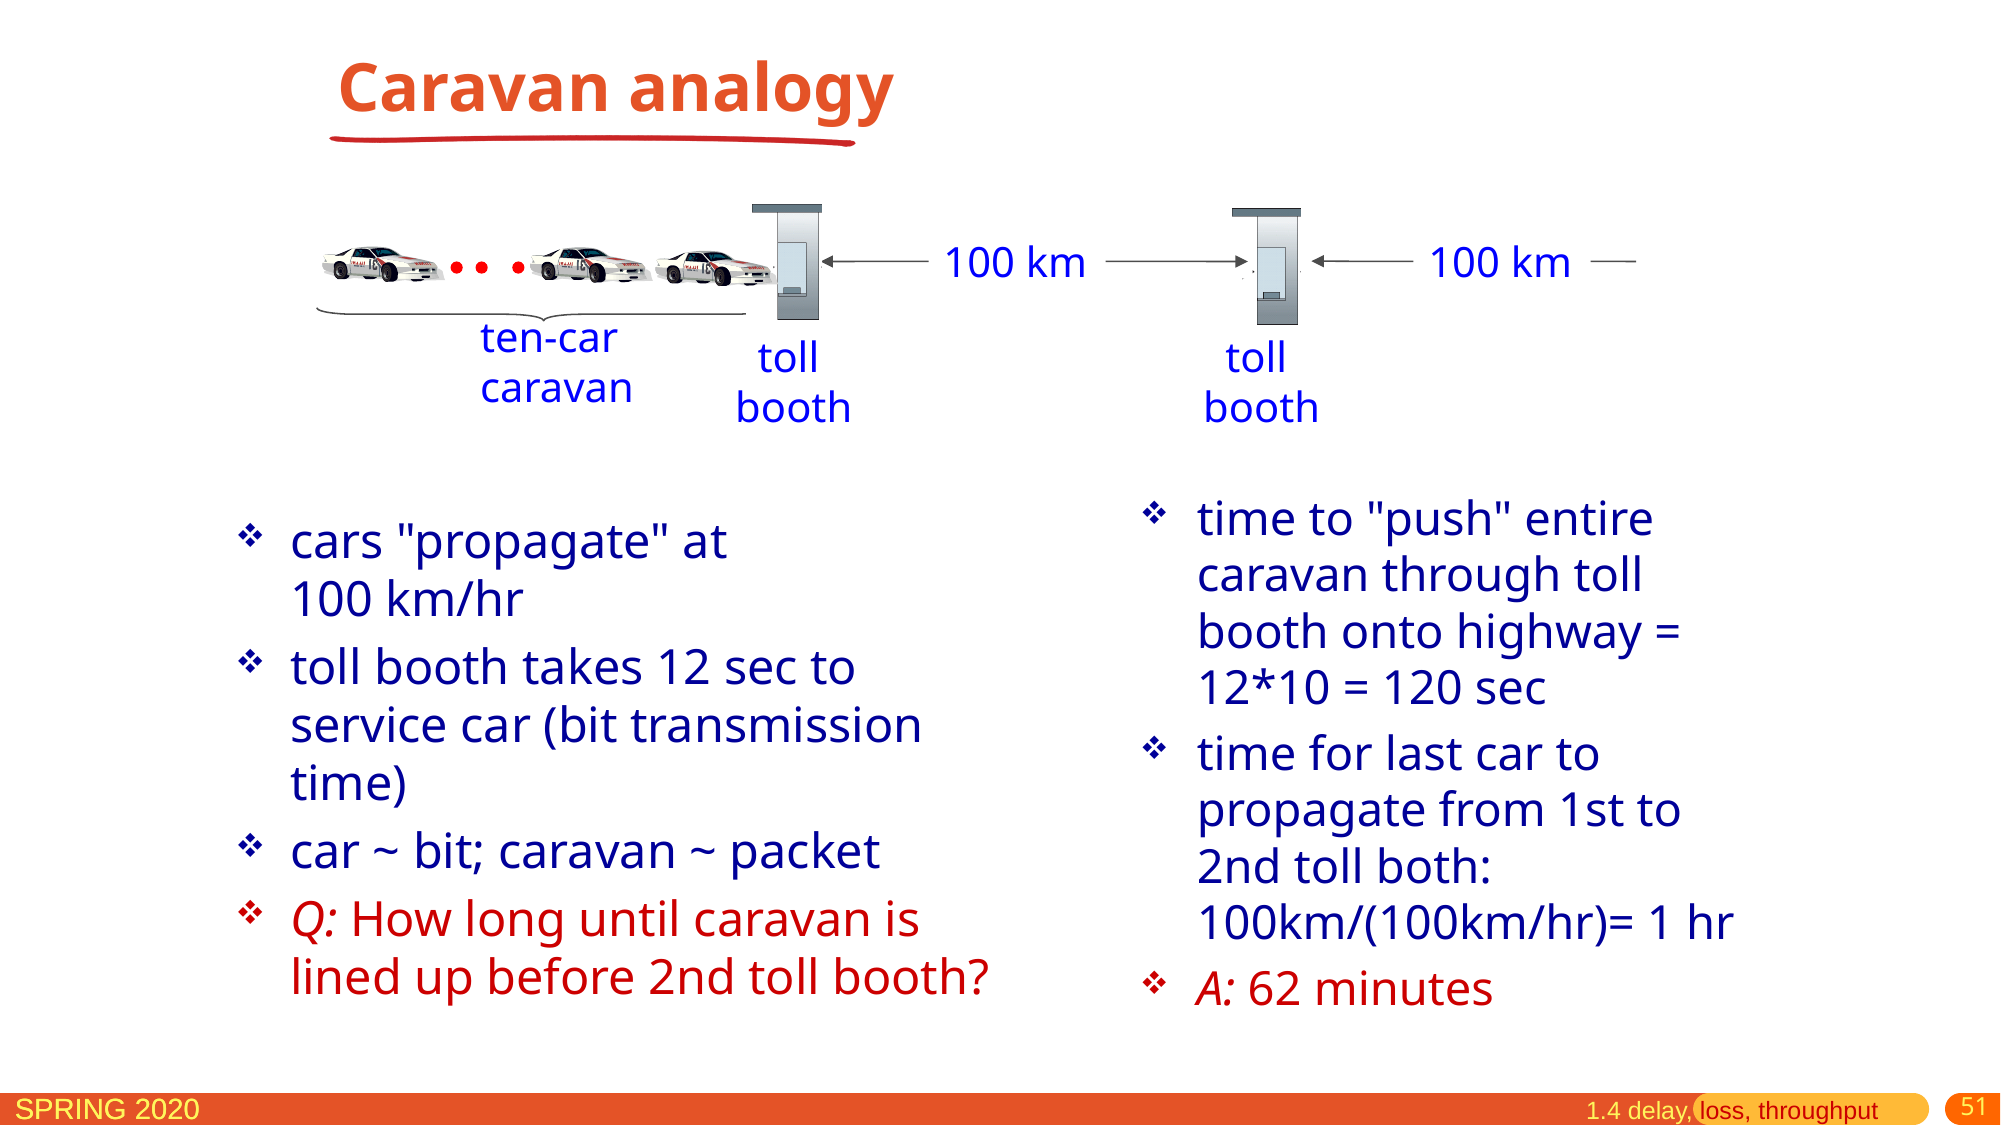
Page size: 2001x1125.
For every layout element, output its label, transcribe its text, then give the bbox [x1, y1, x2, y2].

slide_number 51 [1944, 1092, 2000, 1125]
footer 1.4 delay, loss, throughput [1570, 1094, 1902, 1125]
title Caravan analogy [322, 0, 1598, 179]
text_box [316, 195, 1637, 441]
list cars "propagate" at 100 km/hr toll booth takes 12 sec to service car (bit transmission time) car ~ bit; caravan ~ packet Q: How long until caravan is lined up before 2nd toll booth? [220, 502, 1012, 1060]
list time to "push" entire caravan through toll booth onto highway = 12*10 = 120 sec time for last car to propagate from 1st to 2nd toll both: 100km/(100km/hr)= 1 hr A: 62 minutes [1124, 481, 1756, 1034]
picture [326, 132, 861, 150]
